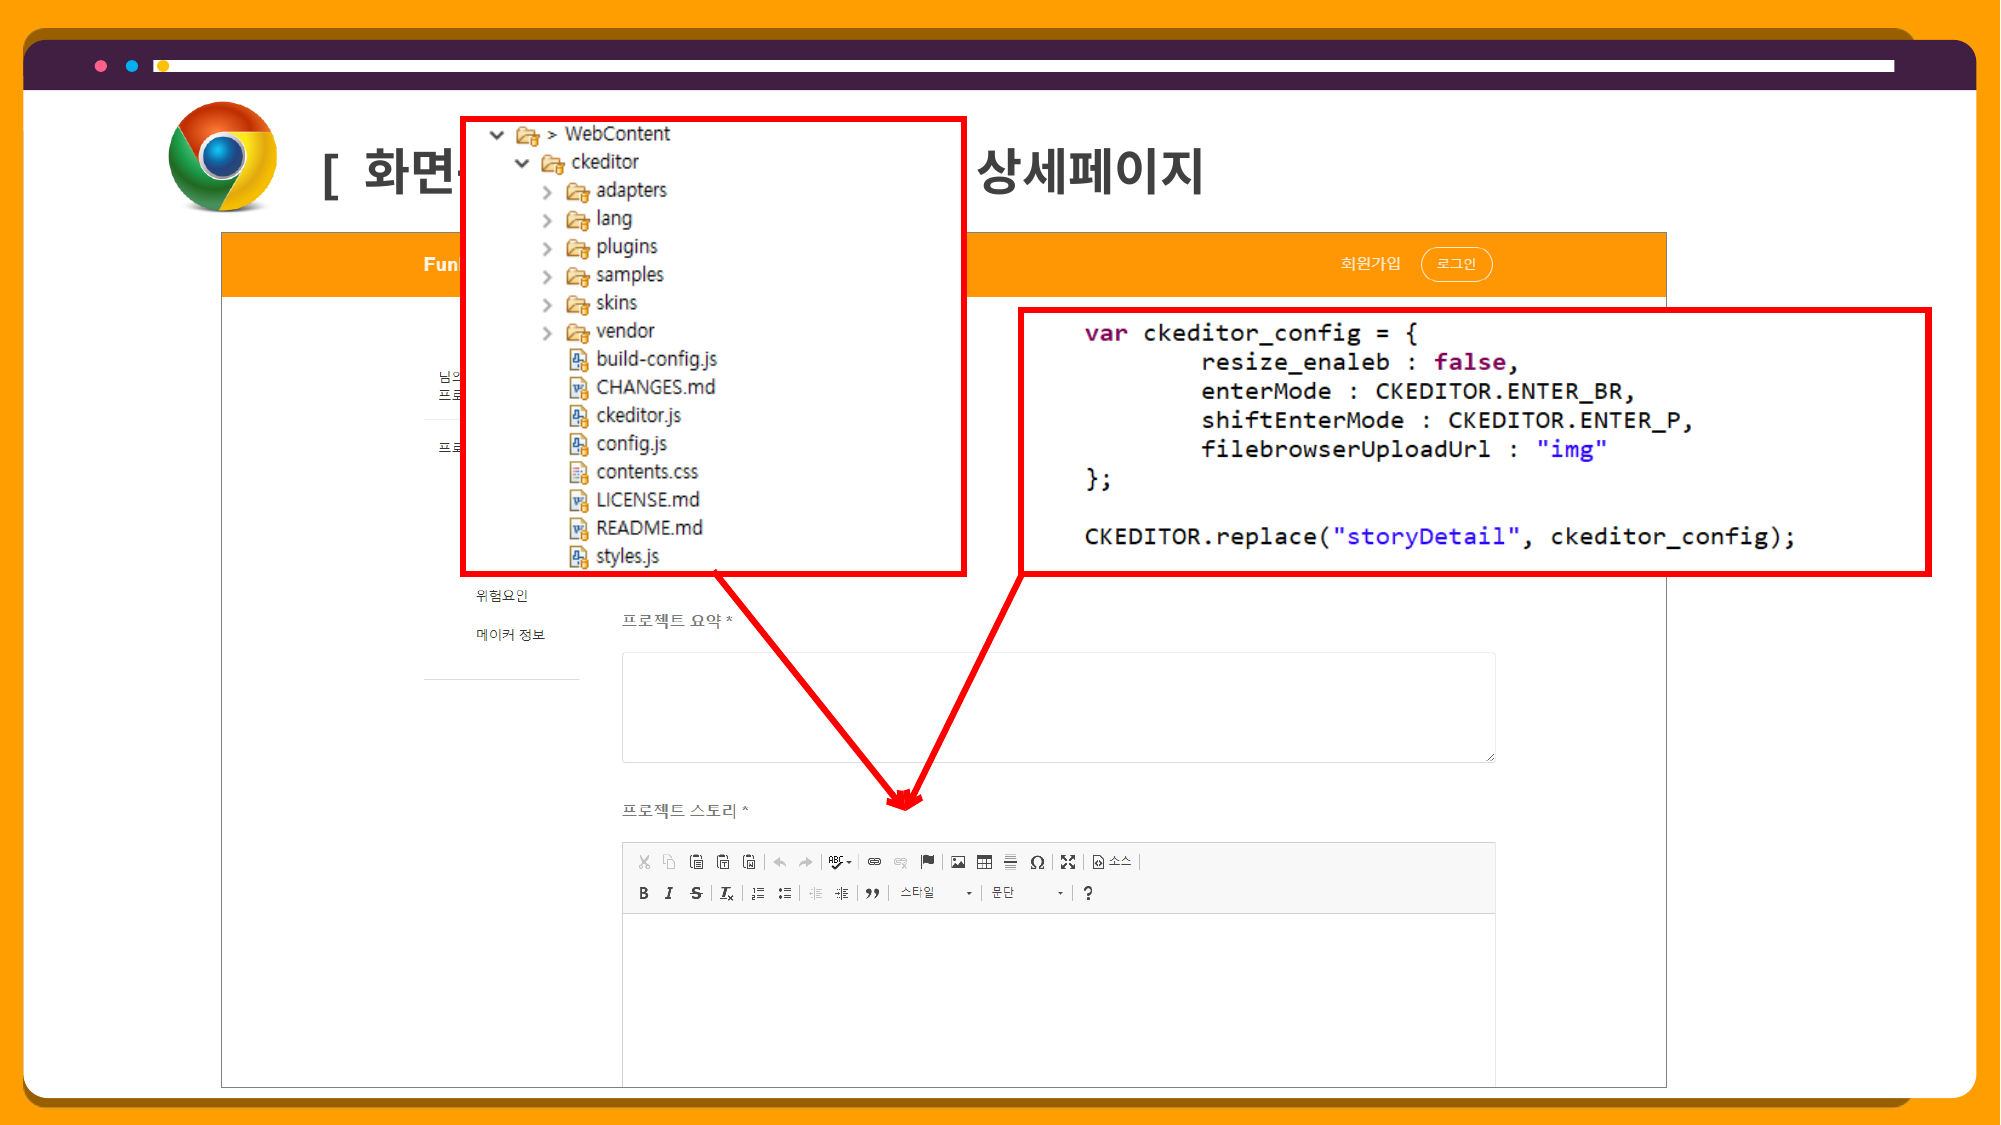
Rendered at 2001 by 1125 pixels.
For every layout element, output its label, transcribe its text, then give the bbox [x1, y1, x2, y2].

picture [222, 122, 1926, 1087]
text_box [152, 59, 159, 73]
text_box [ 화면구현 ] 사용자 - 세미나 상세페이지 [307, 102, 1543, 208]
text_box [167, 59, 1896, 73]
text_box [22, 92, 1978, 1100]
text_box [22, 38, 1978, 92]
text_box [155, 59, 171, 73]
picture [163, 96, 282, 216]
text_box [713, 570, 905, 812]
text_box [905, 570, 1024, 812]
text_box [93, 59, 109, 73]
text_box [124, 59, 140, 73]
